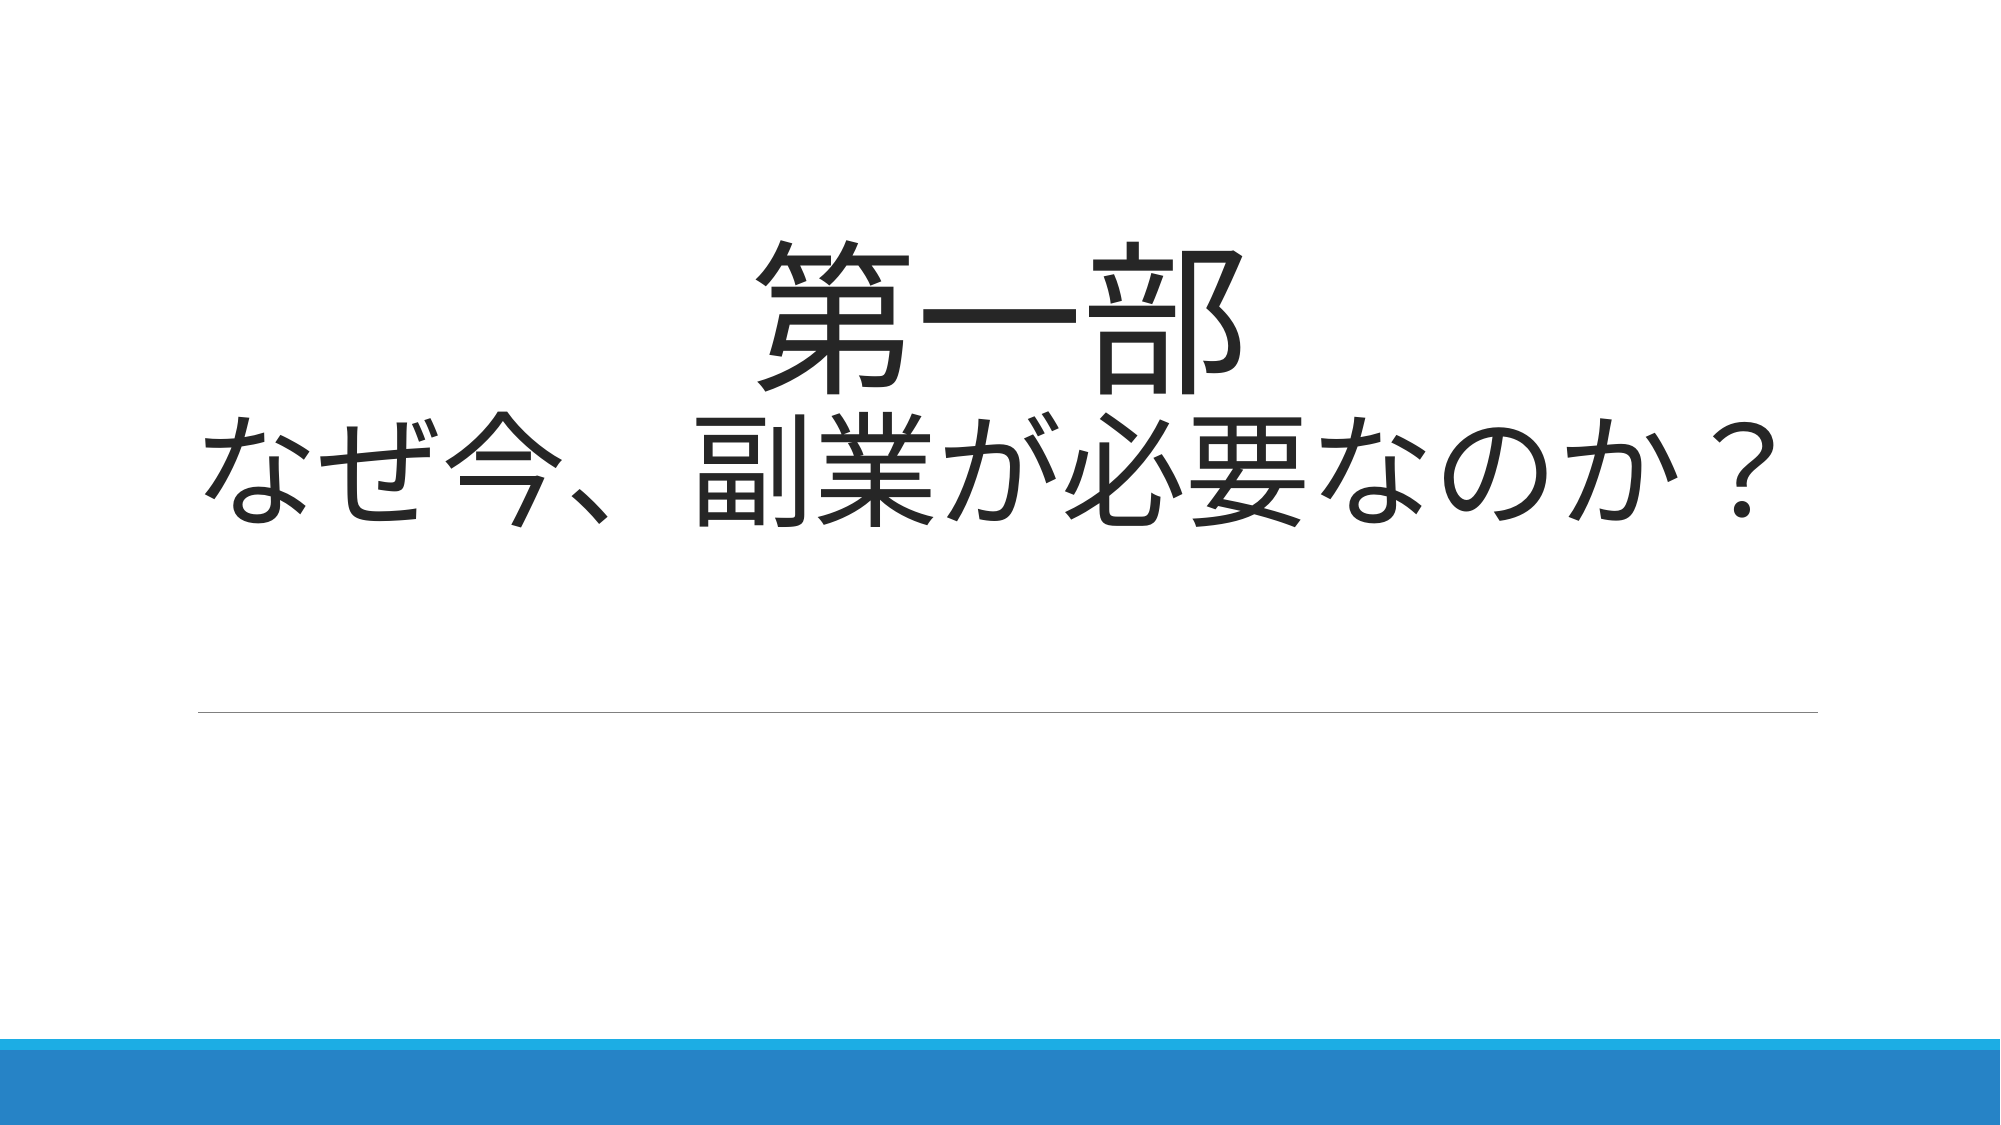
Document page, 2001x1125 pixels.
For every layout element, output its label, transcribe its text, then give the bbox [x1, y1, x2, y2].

title 第一部 なぜ今、副業が必要なのか？ [174, 101, 1825, 687]
